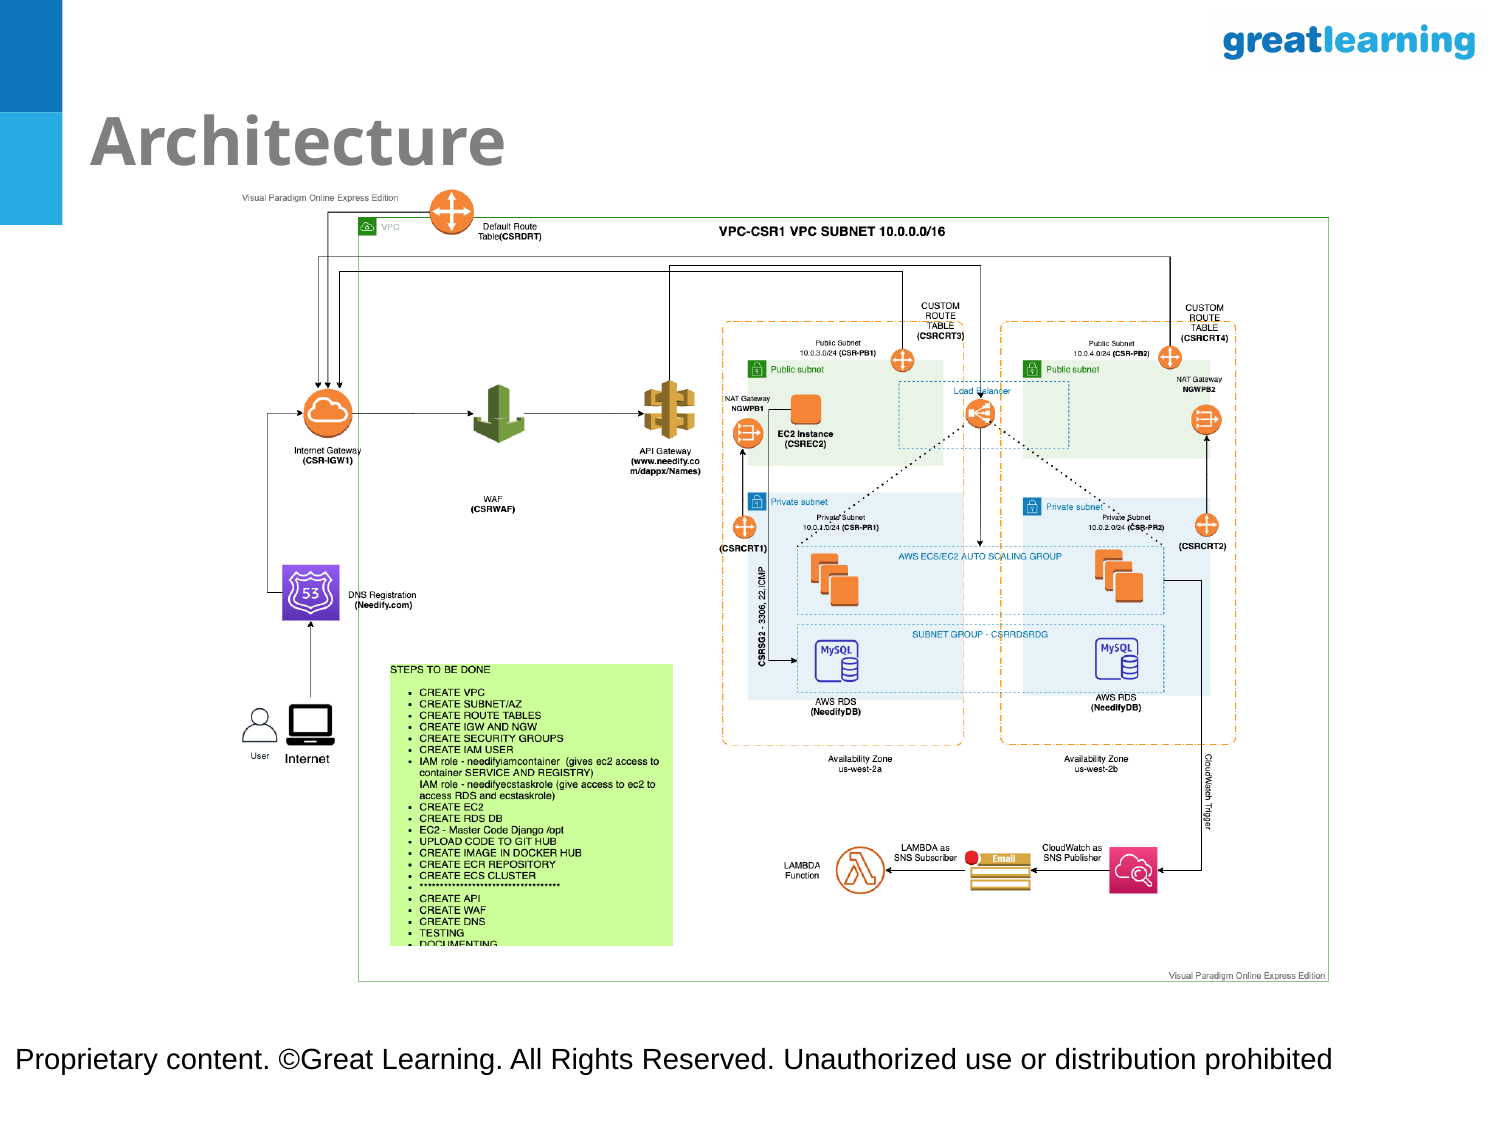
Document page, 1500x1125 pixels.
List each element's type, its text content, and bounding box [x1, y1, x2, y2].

picture [1207, 14, 1484, 70]
picture [237, 189, 1329, 982]
title Architecture [75, 45, 1425, 233]
